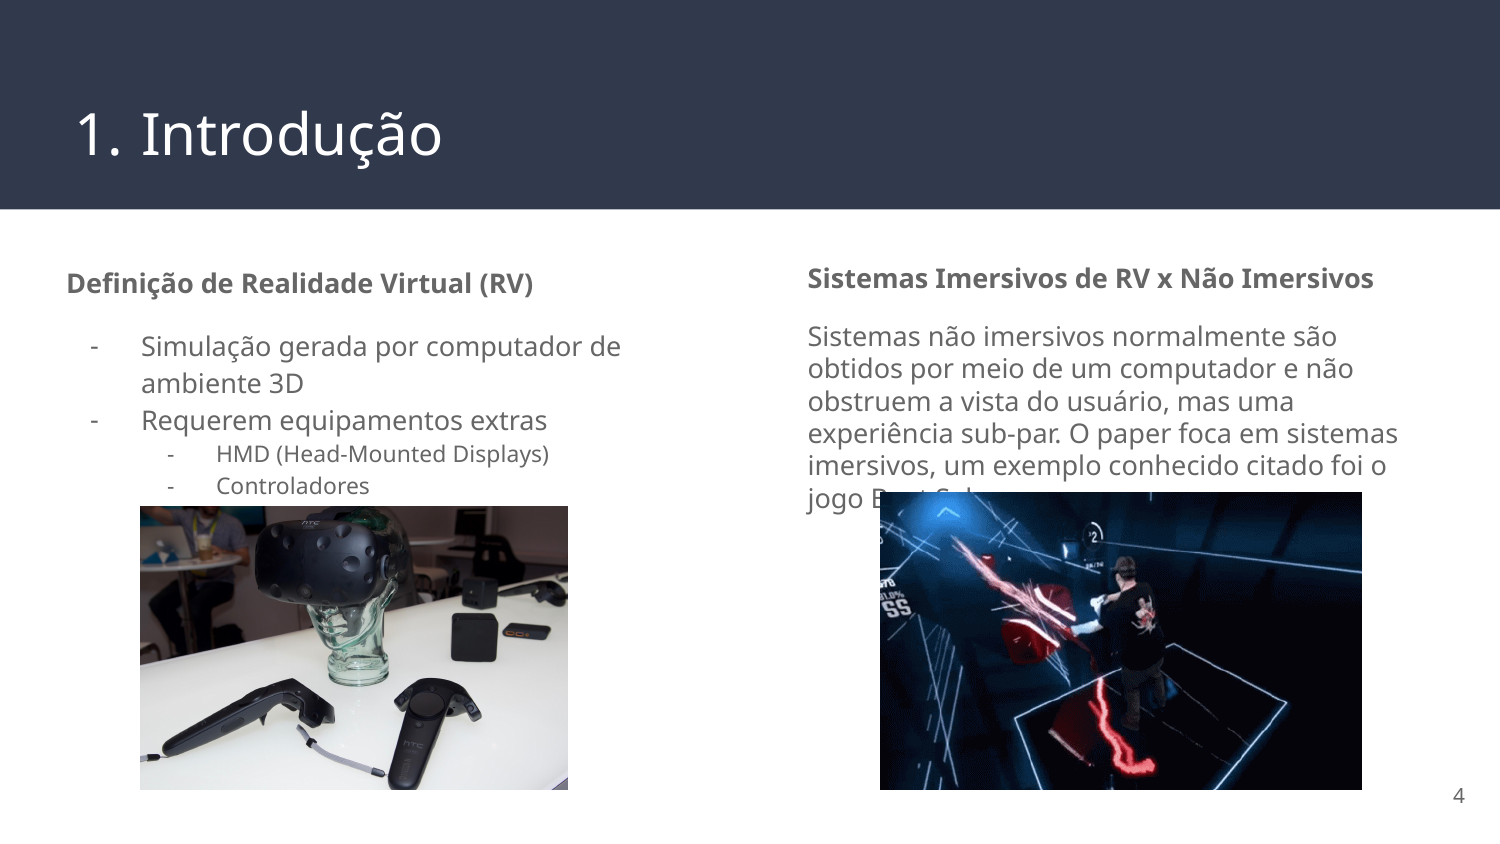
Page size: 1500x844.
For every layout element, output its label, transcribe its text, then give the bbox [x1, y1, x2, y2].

picture [140, 505, 569, 790]
title Introdução [51, 82, 1449, 185]
slide_number ‹#› [1389, 764, 1480, 830]
list Definição de Realidade Virtual (RV) Simulação gerada por computador de ambiente 3D Requerem equipamentos extras HMD (Head-Mounted Displays) Controladores [51, 247, 708, 752]
list Sistemas Imersivos de RV x Não Imersivos Sistemas não imersivos normalmente são obtidos por meio de um computador e não obstruem a vista do usuário, mas uma experiência sub-par. O paper foca em sistemas imersivos, um exemplo conhecido citado foi o jogo Beat Saber. [792, 247, 1449, 752]
picture [880, 492, 1362, 791]
